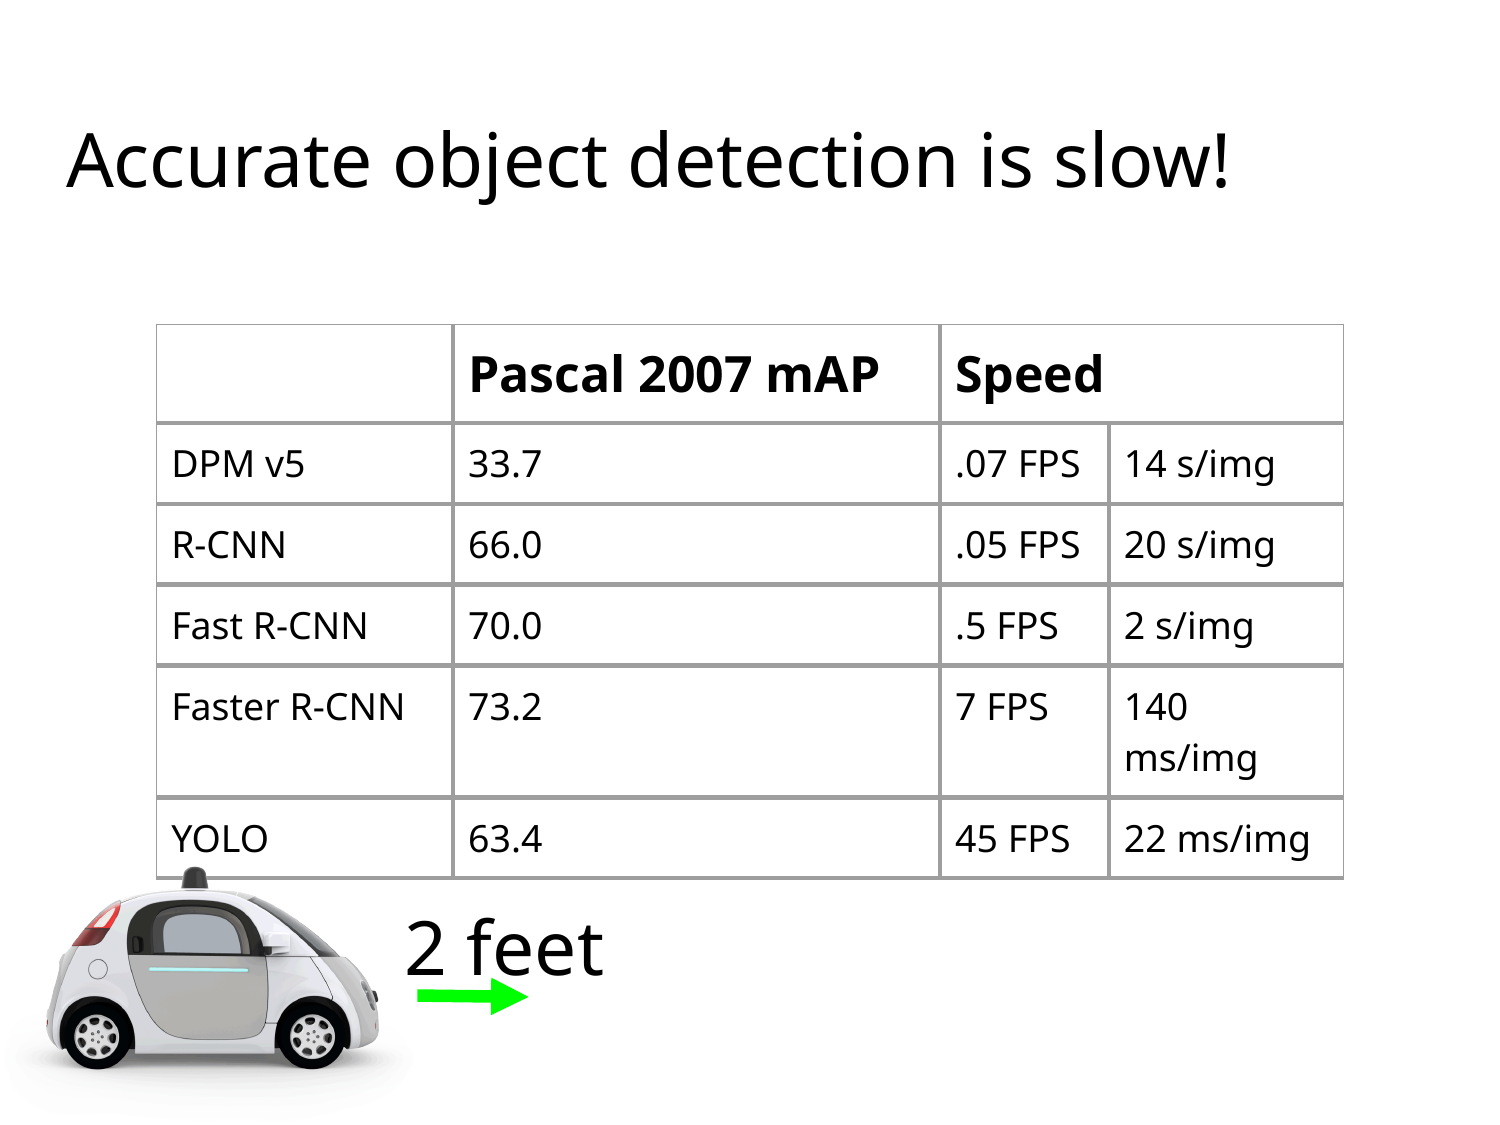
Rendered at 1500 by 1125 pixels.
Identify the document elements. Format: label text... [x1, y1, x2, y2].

table_cell R-CNN [157, 506, 451, 582]
table_cell .07 FPS [942, 425, 1107, 502]
table_cell Faster R-CNN [157, 668, 451, 795]
table_cell 73.2 [455, 668, 938, 795]
table_cell 66.0 [455, 506, 938, 582]
table_cell 22 ms/img [1111, 800, 1343, 876]
table_cell .5 FPS [942, 587, 1107, 663]
table_header Speed [942, 325, 1343, 421]
table_cell Fast R-CNN [157, 587, 451, 663]
table_cell YOLO [157, 800, 451, 876]
table_cell 45 FPS [942, 800, 1107, 876]
table_cell 70.0 [455, 587, 938, 663]
table_cell 7 FPS [942, 668, 1107, 795]
table_header [157, 325, 451, 421]
title Accurate object detection is slow! [51, 97, 1449, 223]
picture [0, 865, 418, 1125]
table_cell 140 ms/img [1111, 668, 1343, 795]
table_cell DPM v5 [157, 425, 451, 502]
table_cell 63.4 [455, 800, 938, 876]
table_cell .05 FPS [942, 506, 1107, 582]
table_cell 2 s/img [1111, 587, 1343, 663]
table_cell 14 s/img [1111, 425, 1343, 502]
table_header Pascal 2007 mAP [455, 325, 938, 421]
table_cell 33.7 [455, 425, 938, 502]
table_cell 20 s/img [1111, 506, 1343, 582]
text_box 2 feet [421, 885, 1089, 963]
